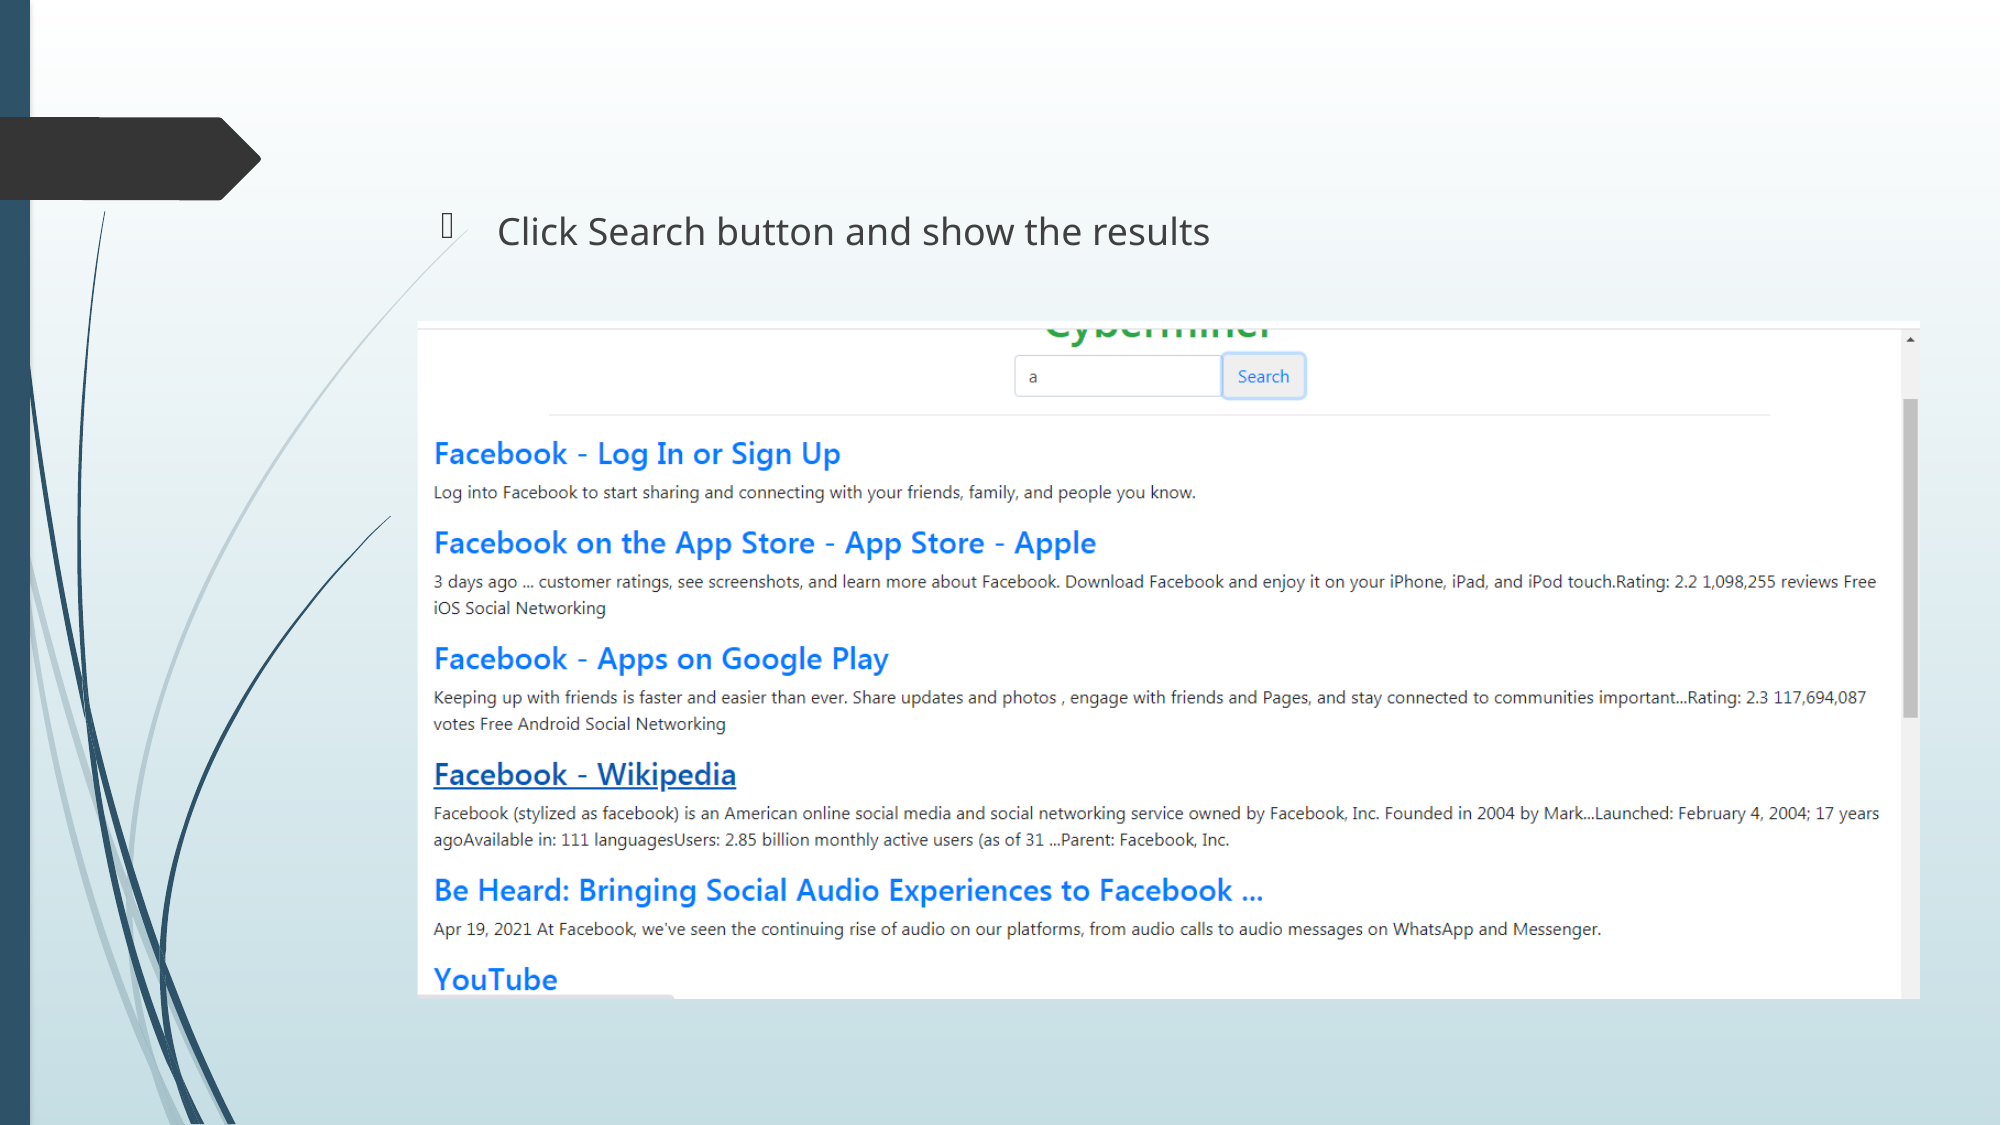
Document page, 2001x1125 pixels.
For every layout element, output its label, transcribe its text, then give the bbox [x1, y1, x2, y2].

picture [417, 321, 1921, 999]
list Click Search button and show the results [425, 200, 1889, 303]
